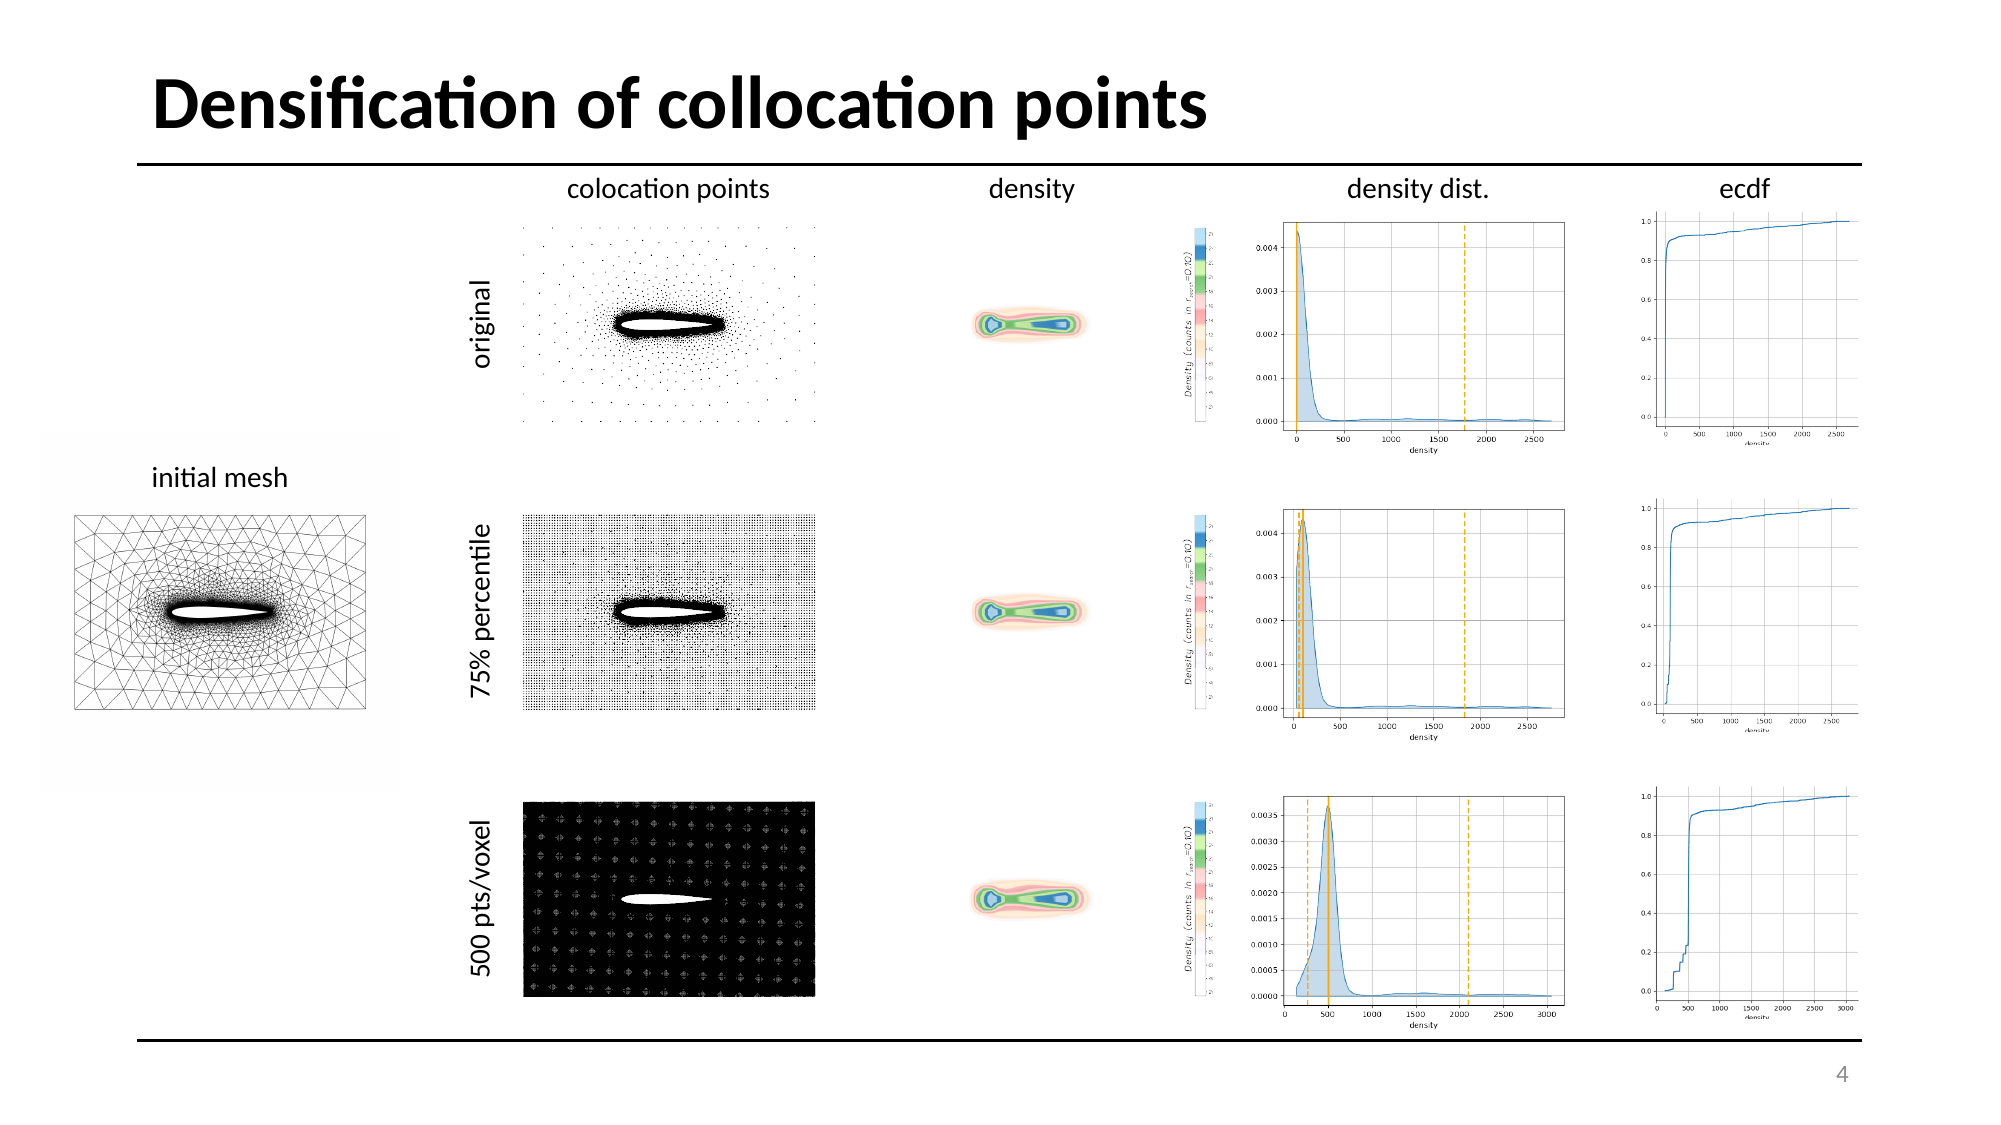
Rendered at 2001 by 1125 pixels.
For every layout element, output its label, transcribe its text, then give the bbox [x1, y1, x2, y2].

picture [1238, 189, 1600, 460]
picture [39, 431, 401, 793]
picture [1238, 763, 1600, 1035]
text_box ecdf [1704, 161, 1786, 204]
text_box density dist. [1332, 161, 1505, 189]
text_box 75% percentile [453, 509, 488, 715]
picture [488, 144, 850, 1080]
text_box 500 pts/voxel [453, 804, 488, 994]
picture [1624, 491, 1865, 732]
picture [1624, 204, 1865, 445]
text_box original [453, 265, 488, 384]
picture [851, 144, 1213, 1080]
title Densification of collocation points [137, 43, 1863, 165]
picture [1238, 476, 1600, 748]
picture [1624, 779, 1865, 1020]
